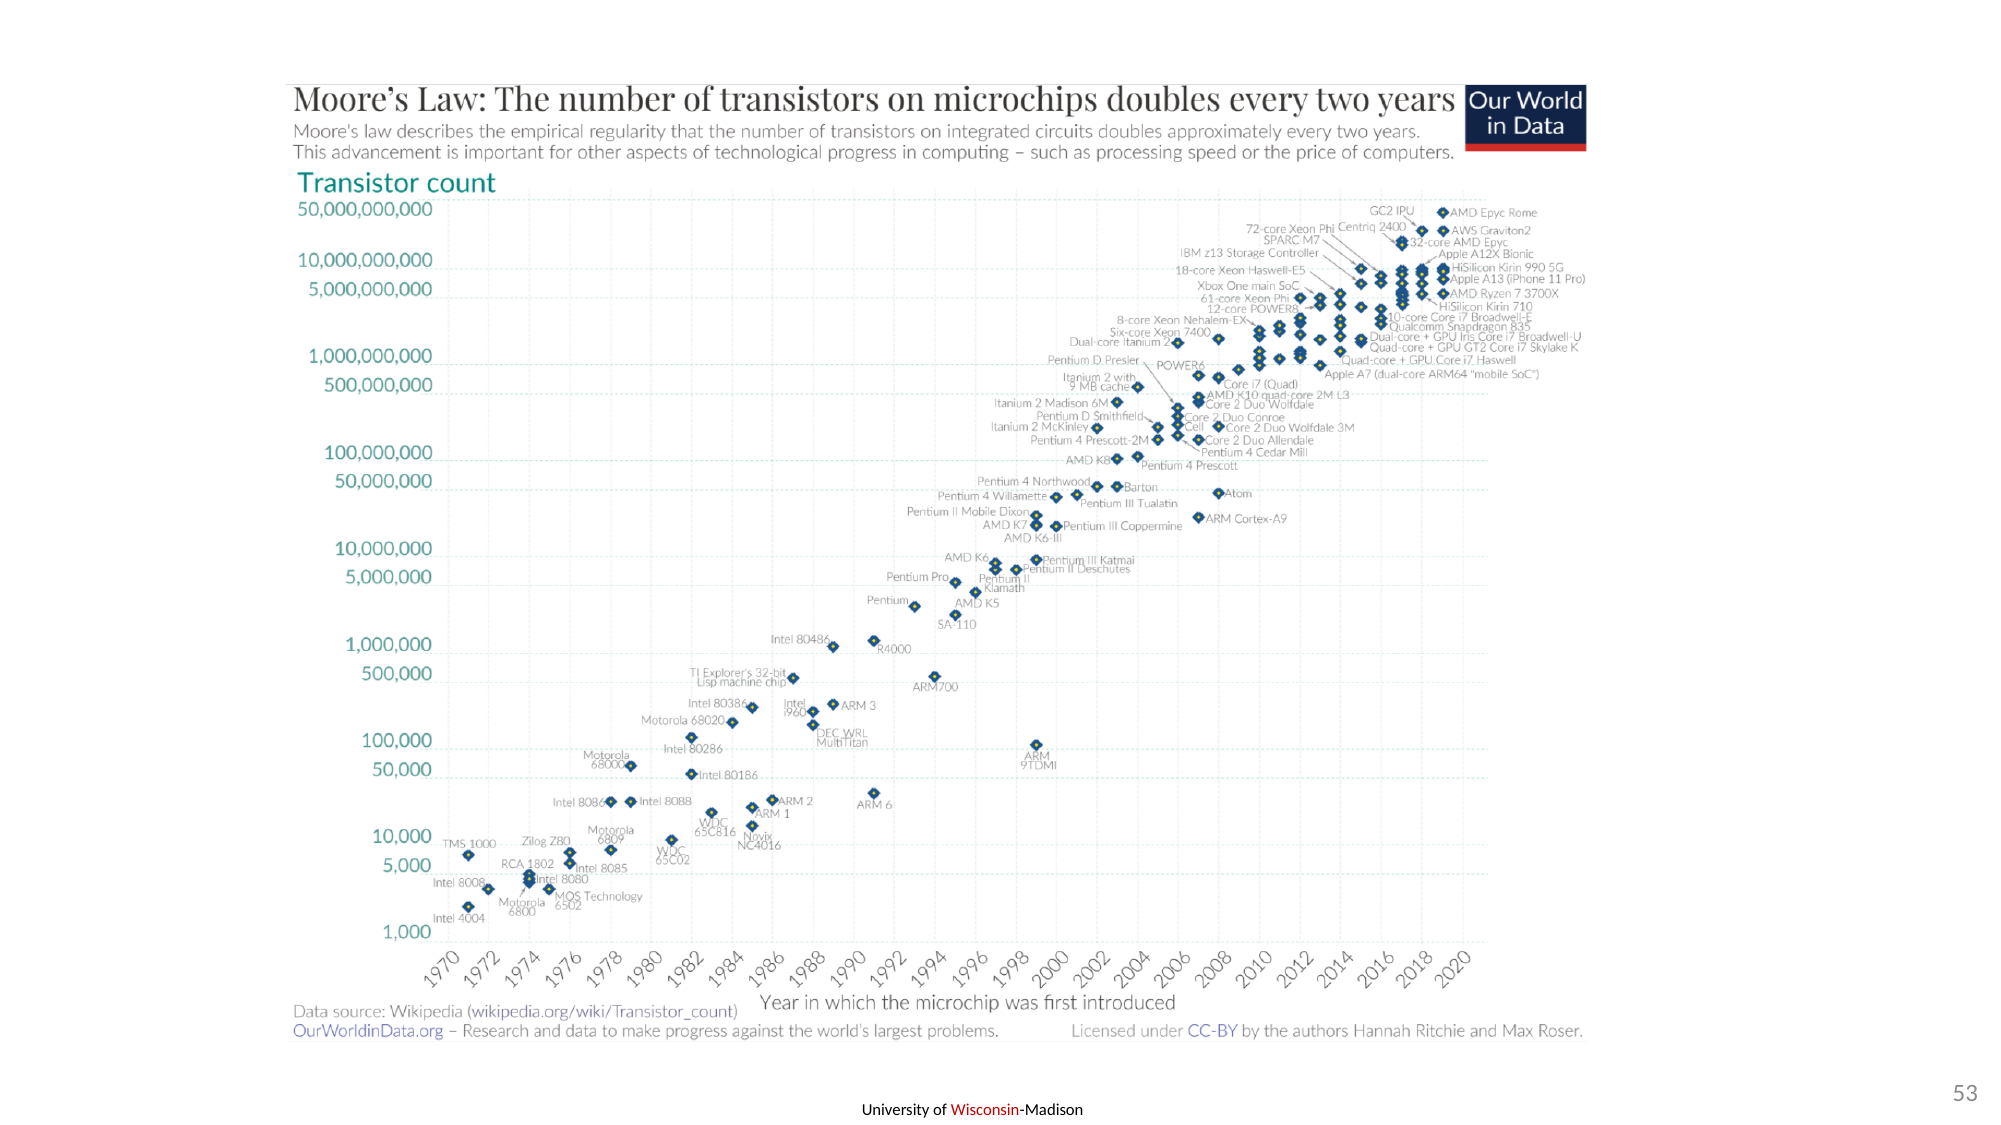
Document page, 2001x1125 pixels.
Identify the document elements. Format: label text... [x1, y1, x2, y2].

slide_number 53 [1879, 1069, 1994, 1114]
picture [285, 83, 1587, 1042]
